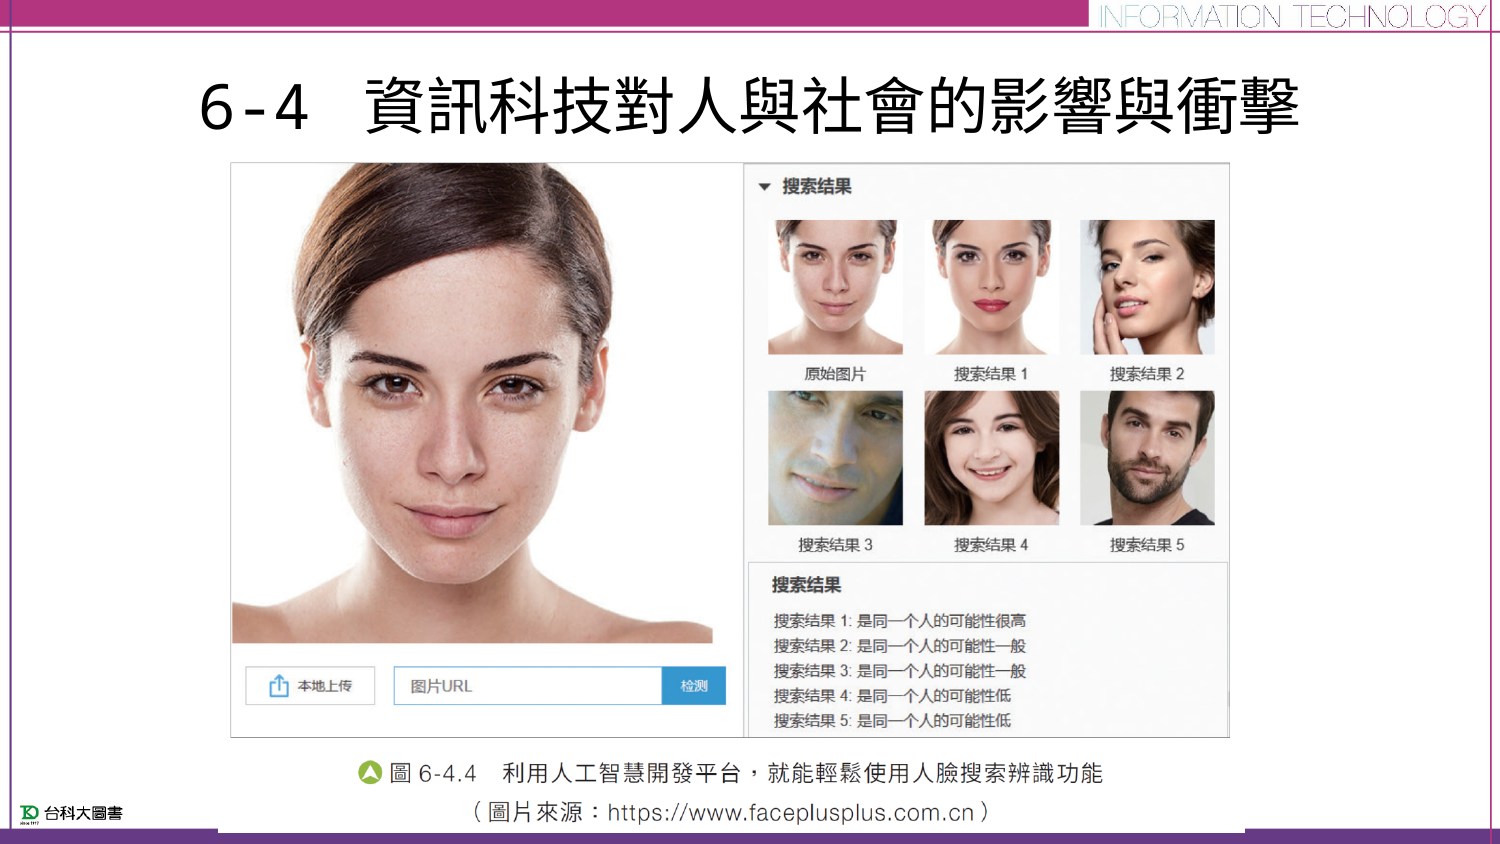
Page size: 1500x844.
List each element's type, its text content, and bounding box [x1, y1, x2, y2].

title 6-4 資訊科技對人與社會的影響與衝擊 [75, 33, 1425, 175]
picture [0, 0, 1500, 844]
